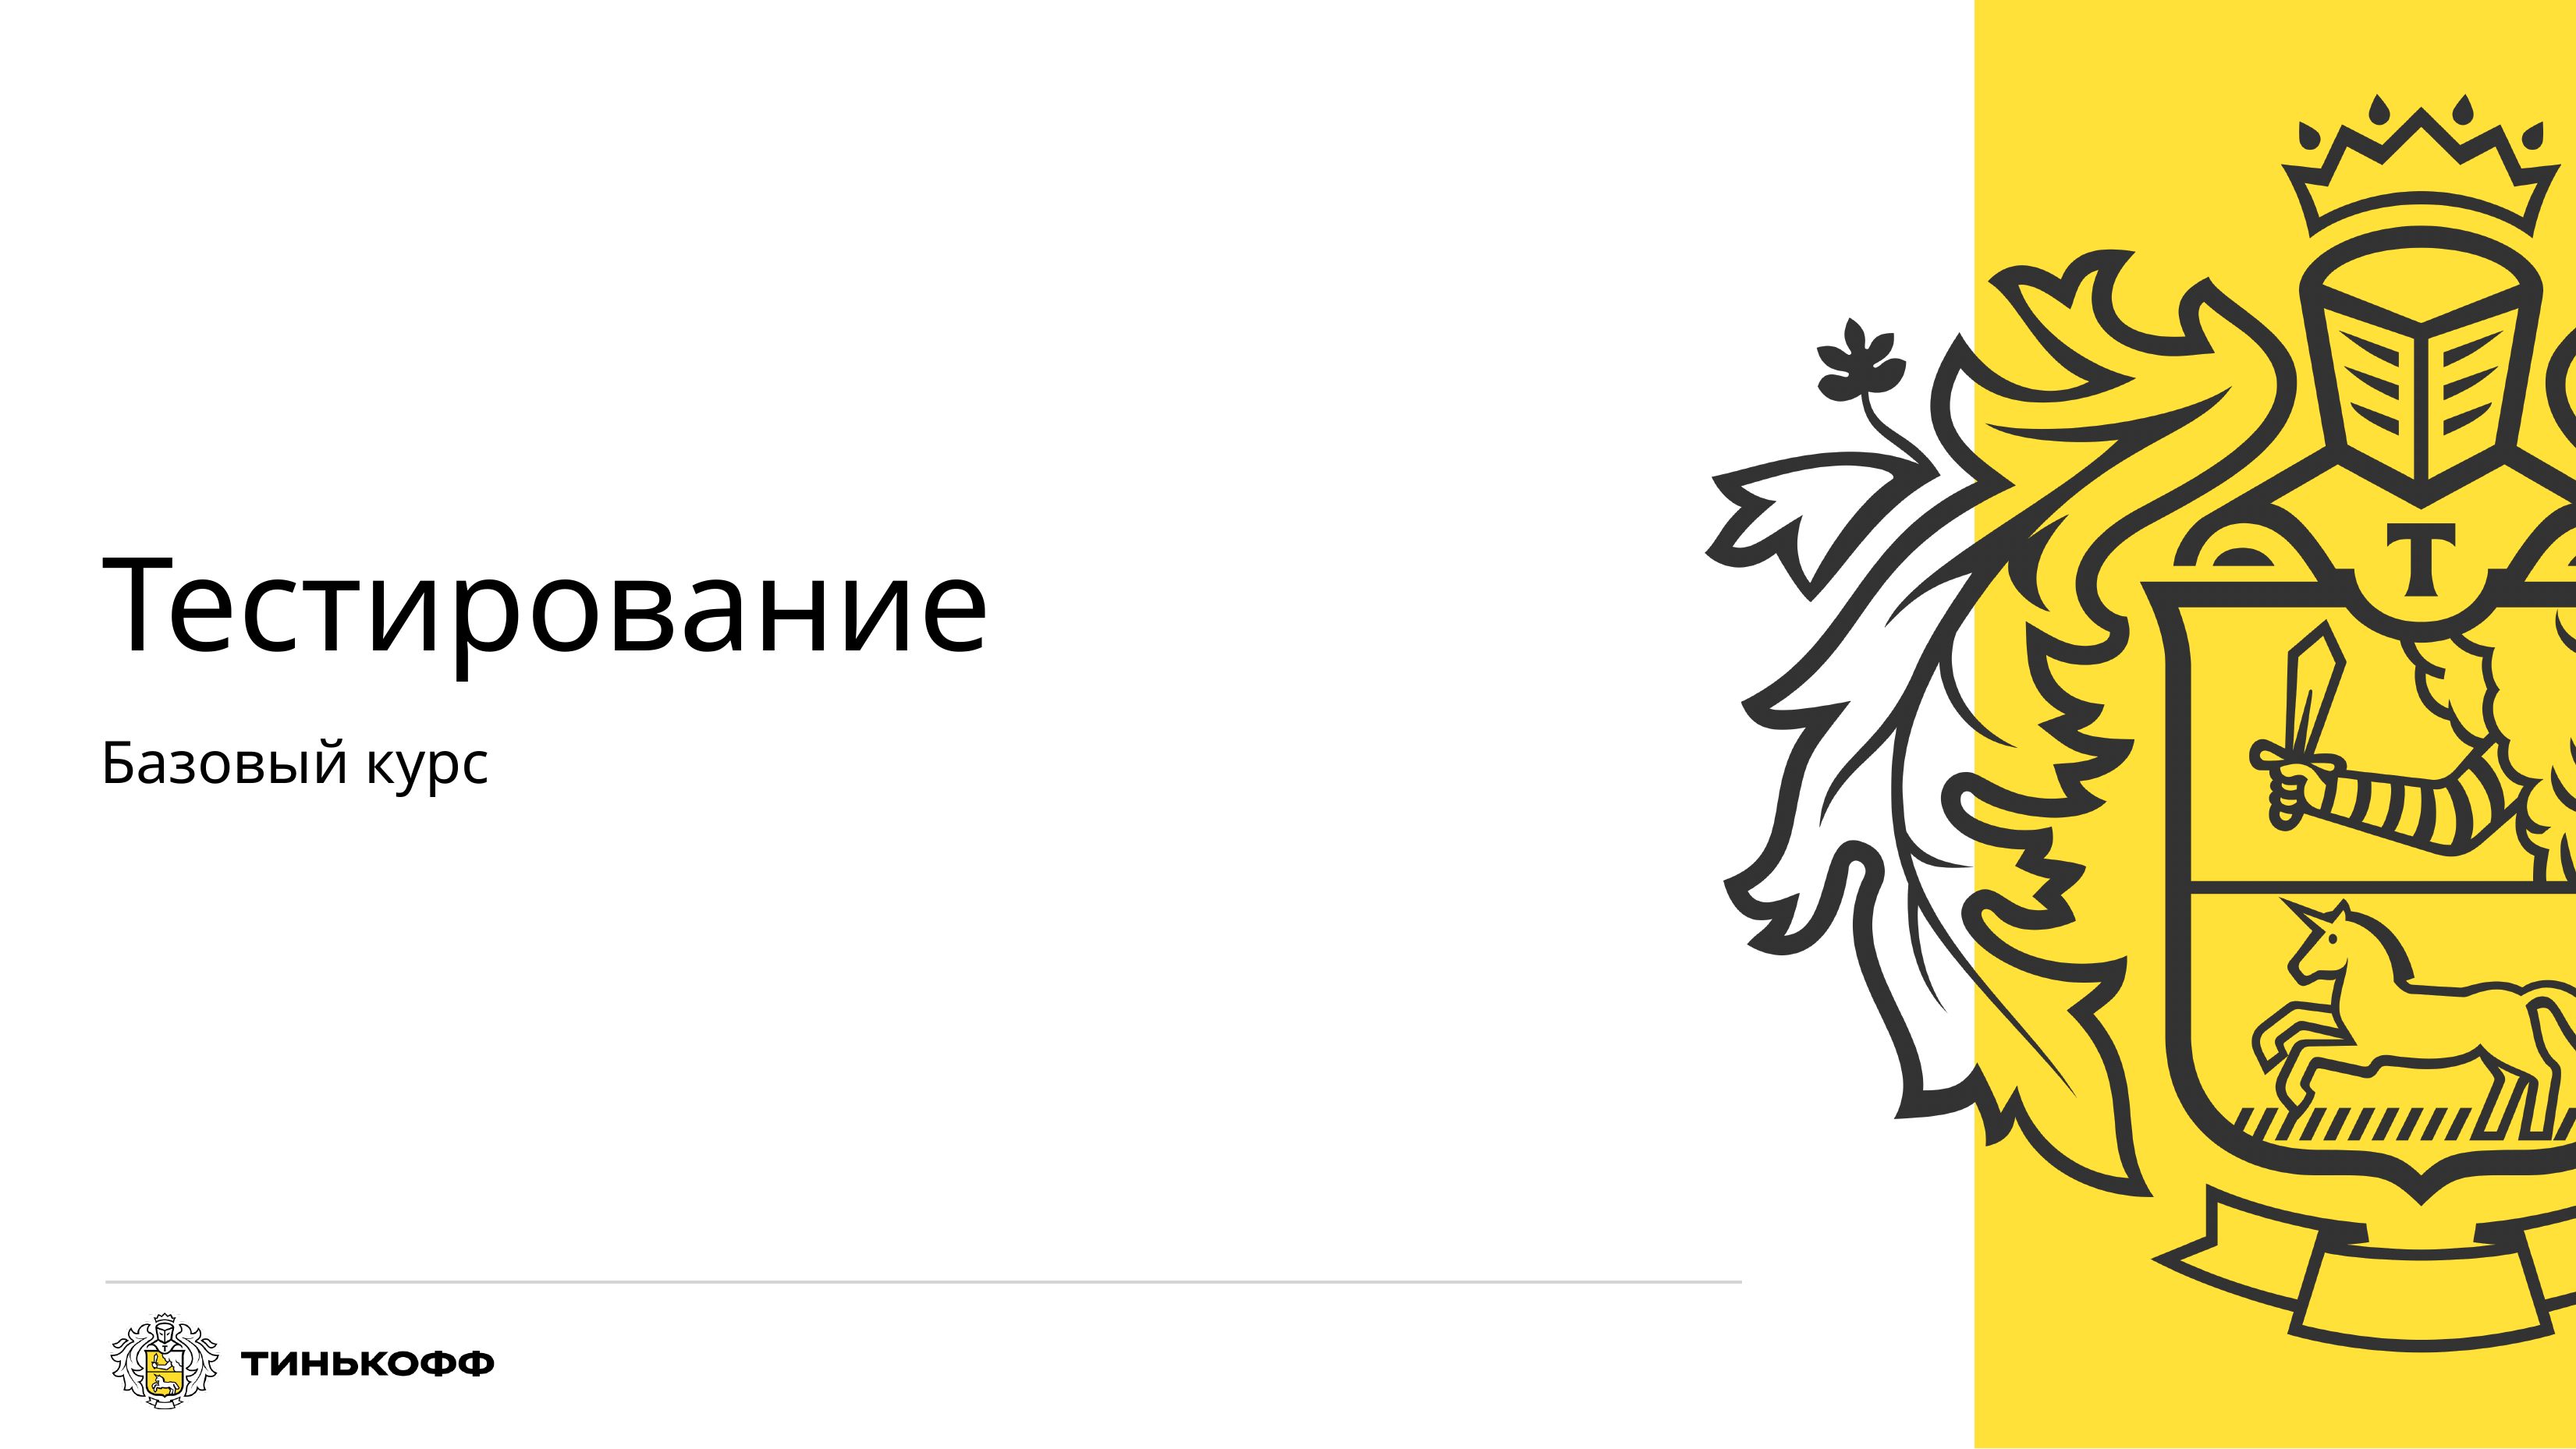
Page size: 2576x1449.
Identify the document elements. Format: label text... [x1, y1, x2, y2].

picture [105, 1312, 496, 1409]
list Базовый курс [88, 723, 1288, 806]
picture [1705, 91, 2576, 1353]
list Тестирование [88, 545, 1288, 652]
